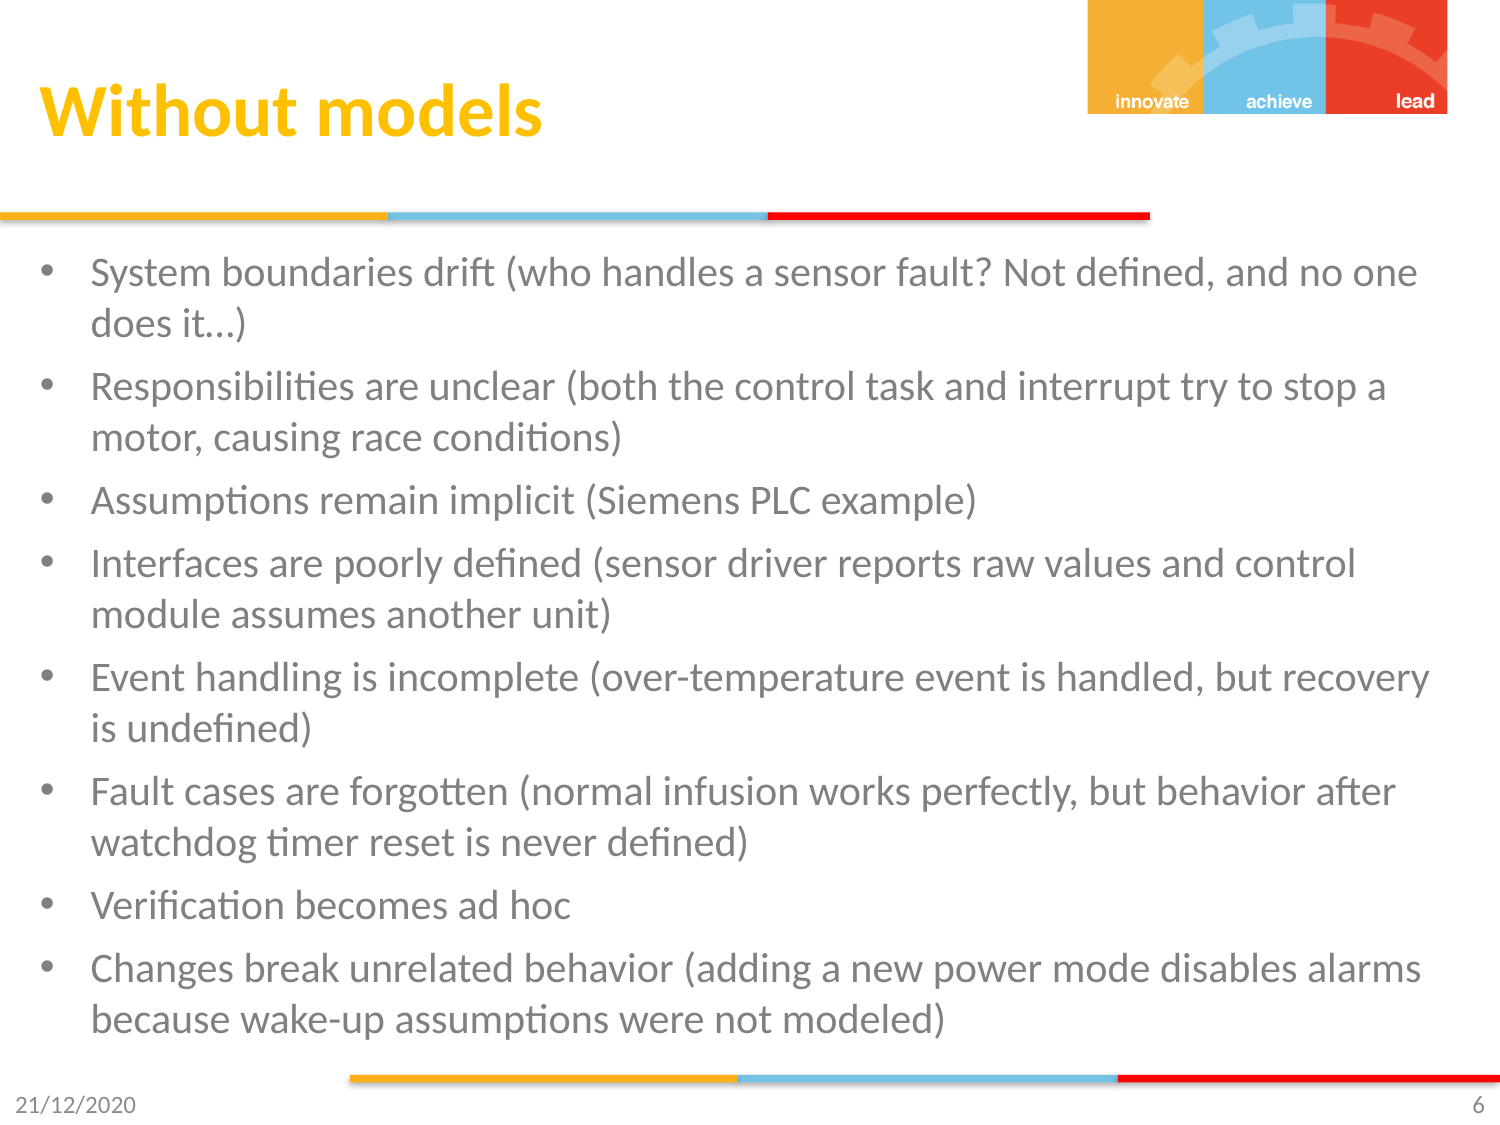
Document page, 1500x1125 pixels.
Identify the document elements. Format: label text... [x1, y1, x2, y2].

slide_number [0, 1082, 300, 1125]
slide_number 6 [1425, 1082, 1500, 1125]
picture [1087, 0, 1448, 114]
title Without models [24, 8, 1063, 205]
list System boundaries drift (who handles a sensor fault? Not defined, and no one does it…) Responsibilities are unclear (both the control task and interrupt try to stop a motor, causing race conditions) Assumptions remain implicit (Siemens PLC example) Interfaces are poorly defined (sensor driver reports raw values and control module assumes another unit) Event handling is incomplete (over-temperature event is handled, but recovery is undefined) Fault cases are forgotten (normal infusion works perfectly, but behavior after watchdog timer reset is never defined) Verification becomes ad hoc Changes break unrelated behavior (adding a new power mode disables alarms because wake-up assumptions were not modeled) [24, 237, 1475, 1060]
